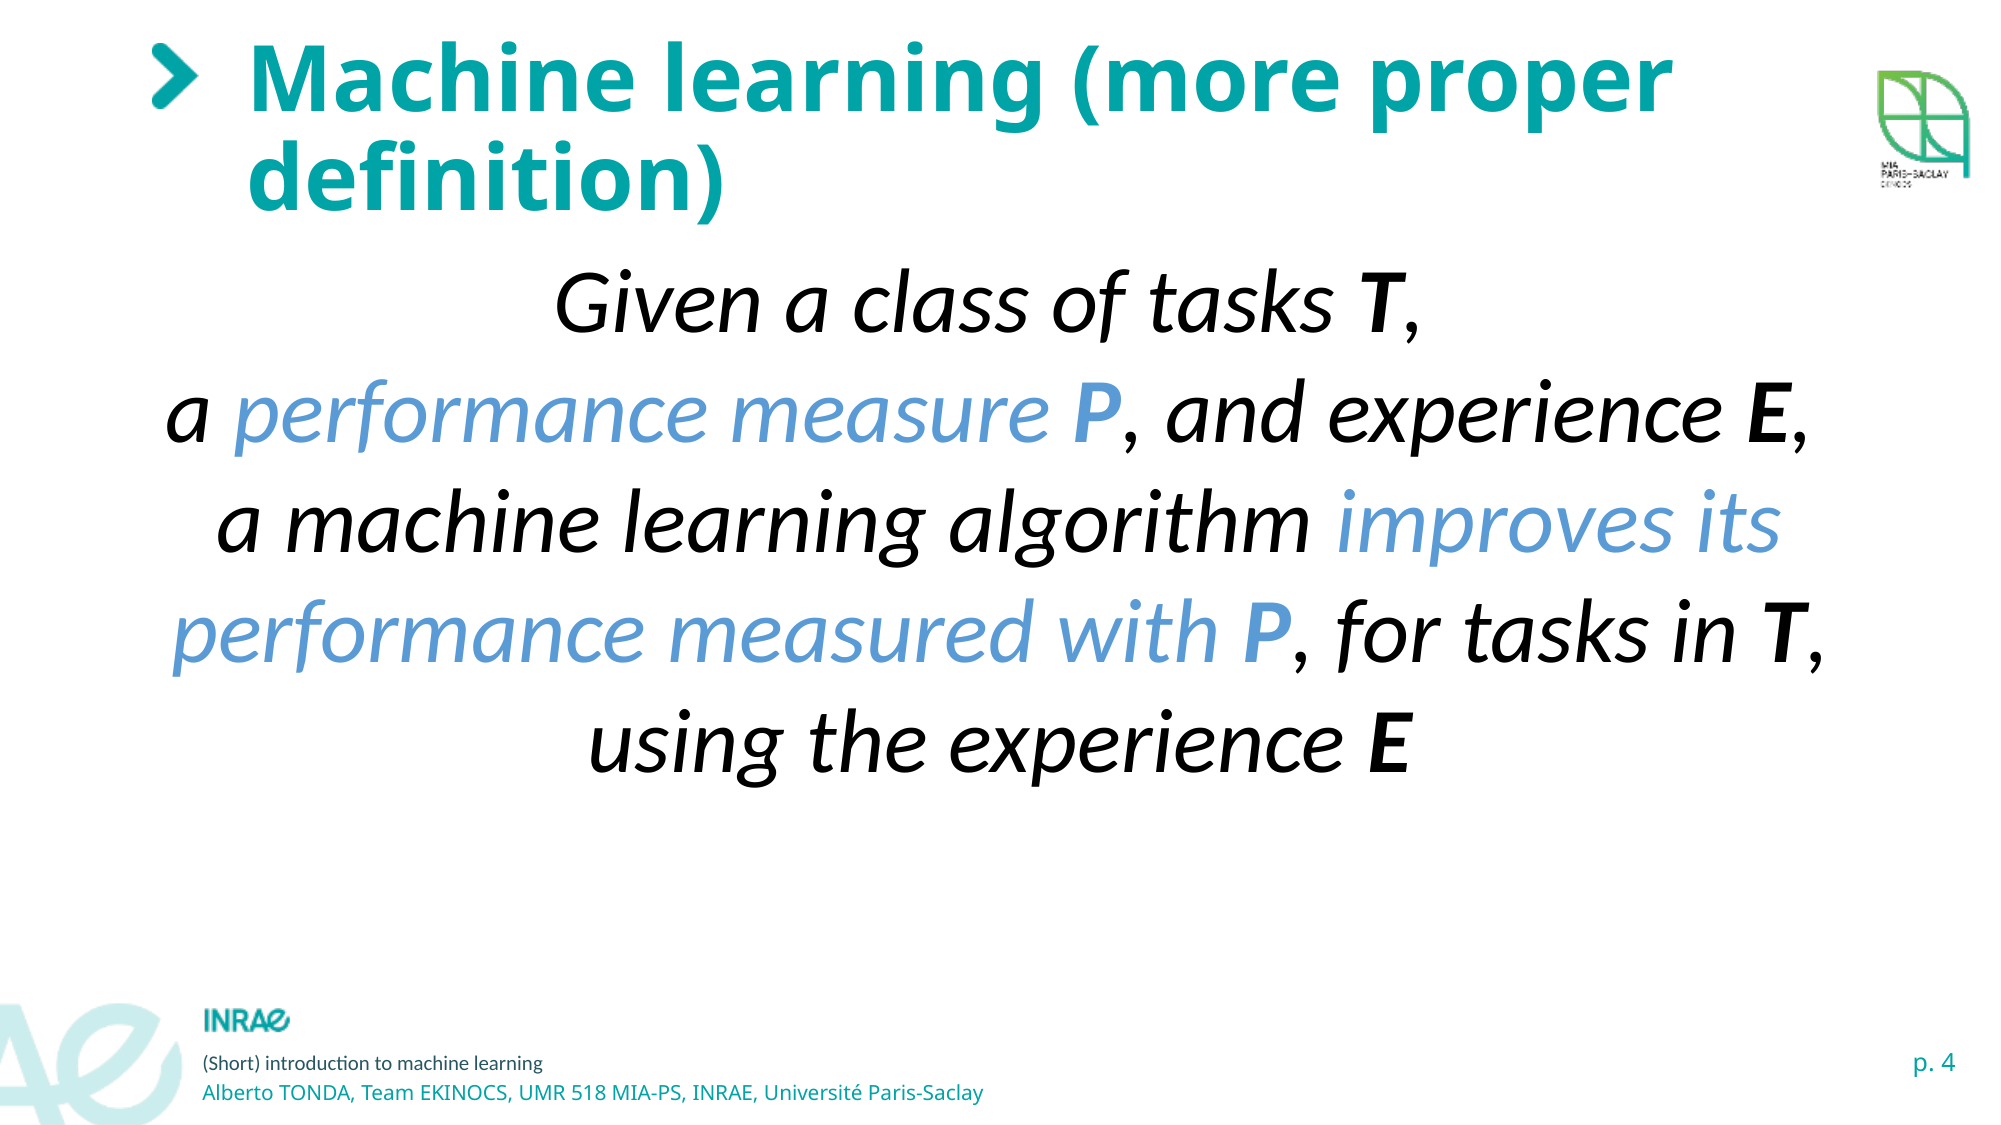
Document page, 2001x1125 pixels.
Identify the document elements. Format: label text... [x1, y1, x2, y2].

picture [0, 996, 329, 1125]
picture [1862, 54, 1986, 205]
picture [152, 43, 200, 109]
title Machine learning (more proper definition) [137, 59, 1863, 203]
list Given a class of tasks T, a performance measure P, and experience E, a machine learning algorithm improves its performance measured with P, for tasks in T, using the experience E [137, 233, 1863, 1001]
